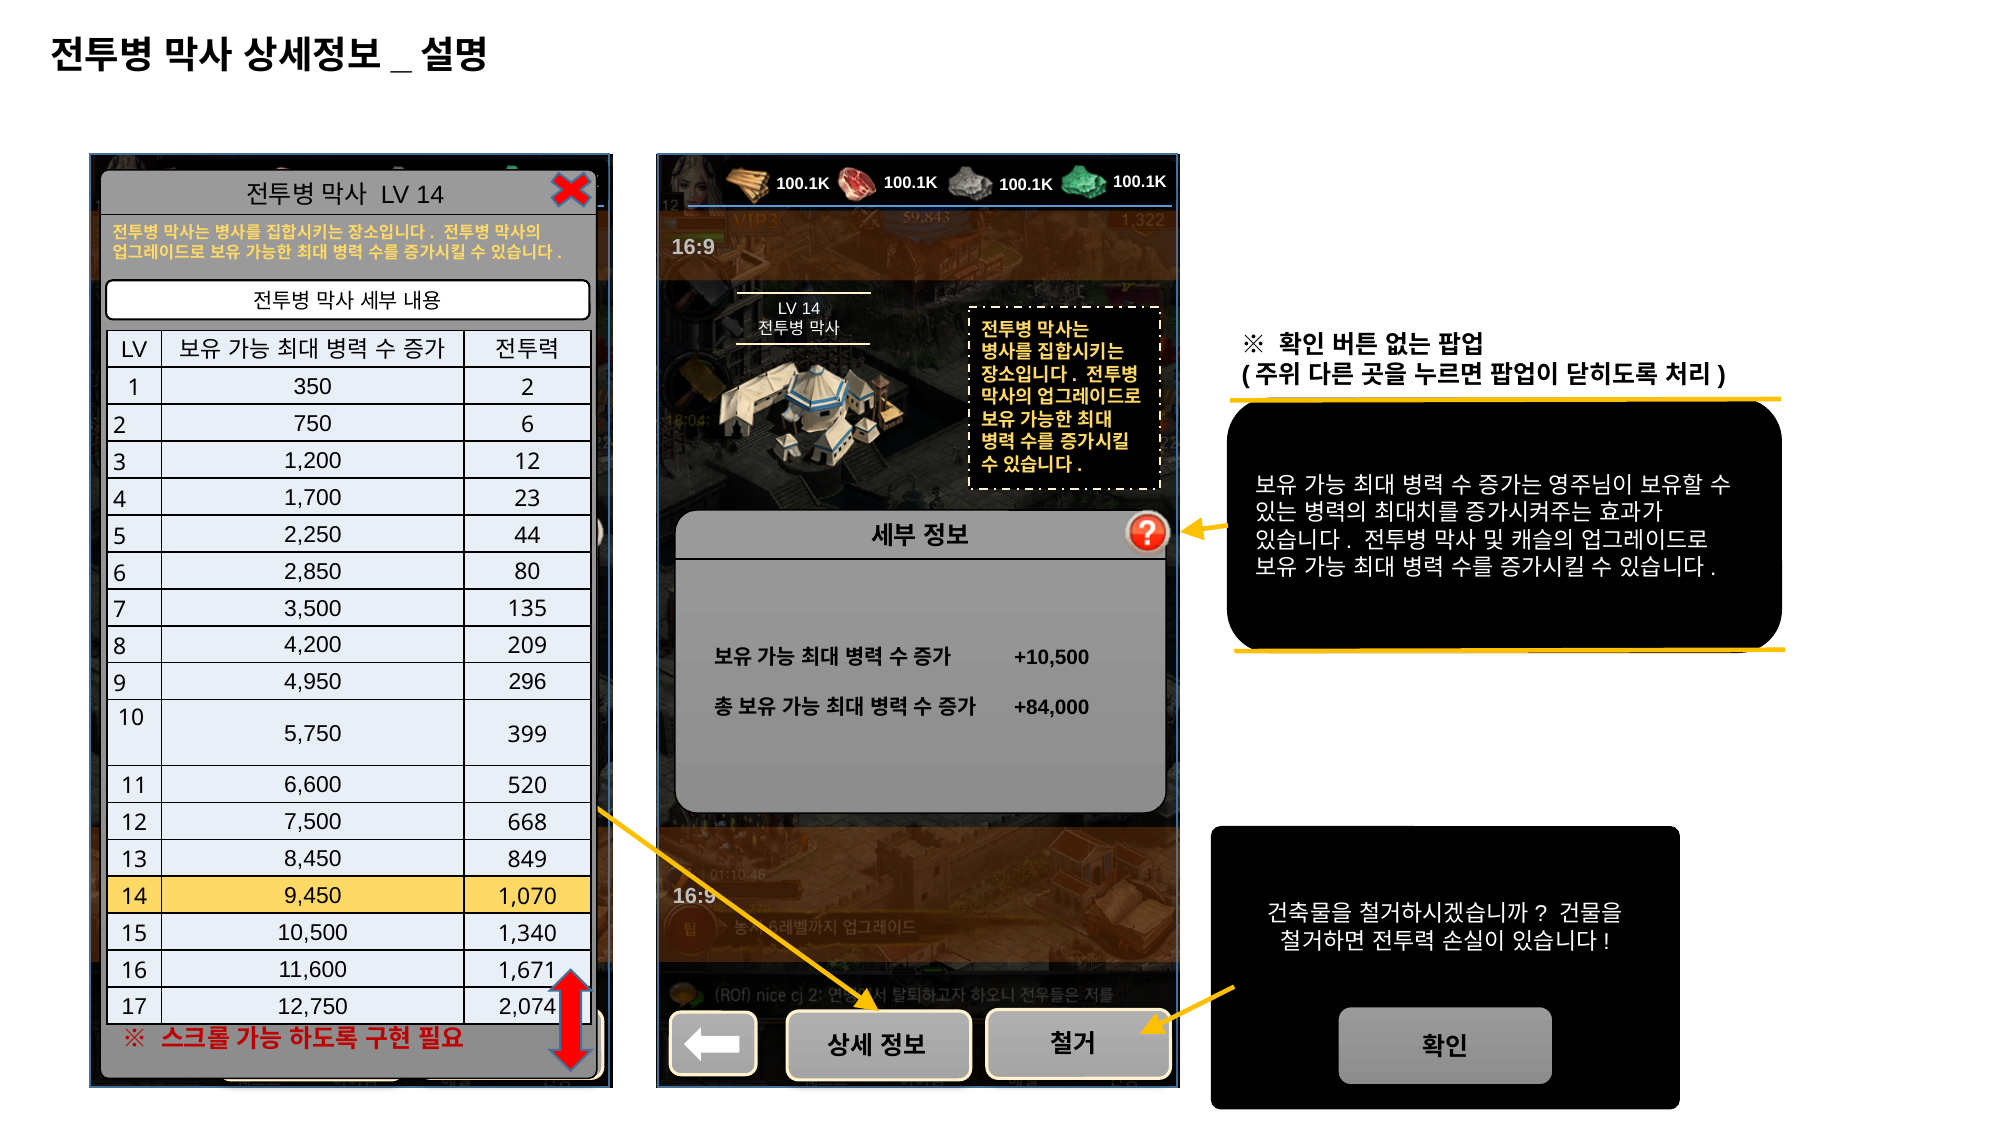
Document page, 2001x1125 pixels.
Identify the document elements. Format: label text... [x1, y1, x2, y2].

text_box 건축물을 철거하시겠습니까? 건물을 철거하면 전투력 손실이 있습니다! [1211, 827, 1679, 1109]
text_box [1179, 525, 1229, 533]
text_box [488, 729, 880, 1012]
picture [656, 154, 1181, 1088]
text_box 보유 가능 최대 병력 수 증가는 영주님이 보유할 수 있는 병력의 최대치를 증가시켜주는 효과가 있습니다. 전투병 막사 및 캐슬의 업그레이드로 보유 가능 최대 병력 수를 증가시킬 수 있습니다. [1227, 410, 1781, 648]
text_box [1139, 986, 1235, 1035]
text_box ※ 확인 버튼 없는 팝업 (주위 다른 곳을 누르면 팝업이 닫히도록 처리) [1226, 321, 1781, 398]
text_box 전투병 막사 상세정보_설명 [35, 23, 525, 84]
picture [88, 154, 613, 1088]
text_box 확인 [1337, 1006, 1553, 1085]
